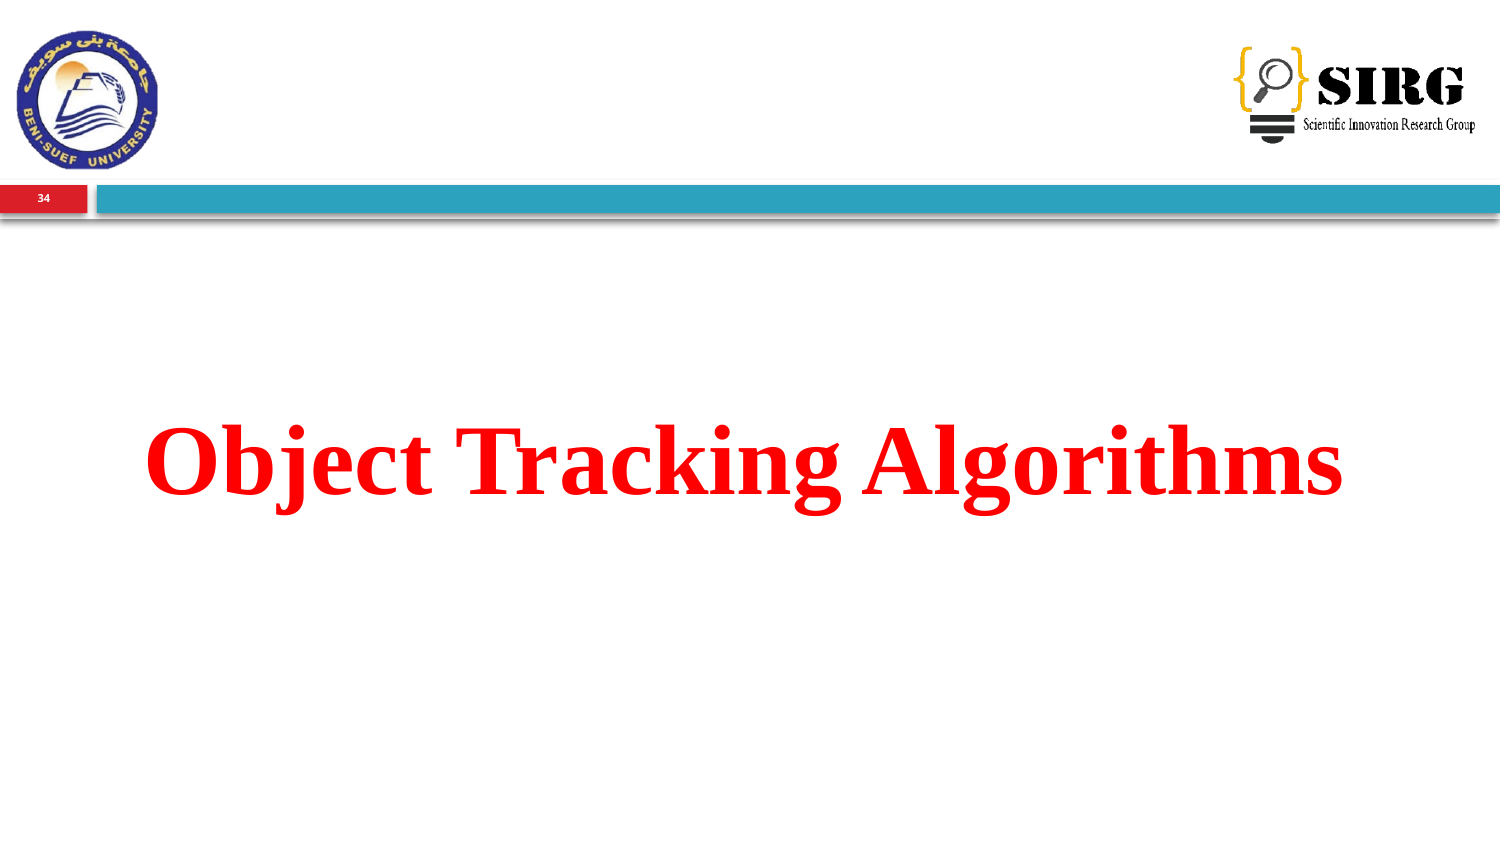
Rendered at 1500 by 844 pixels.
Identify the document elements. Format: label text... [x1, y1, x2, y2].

title Object Tracking Algorithms [49, 346, 1388, 522]
picture [15, 29, 160, 173]
slide_number 34 [0, 184, 88, 215]
picture [1199, 0, 1500, 200]
